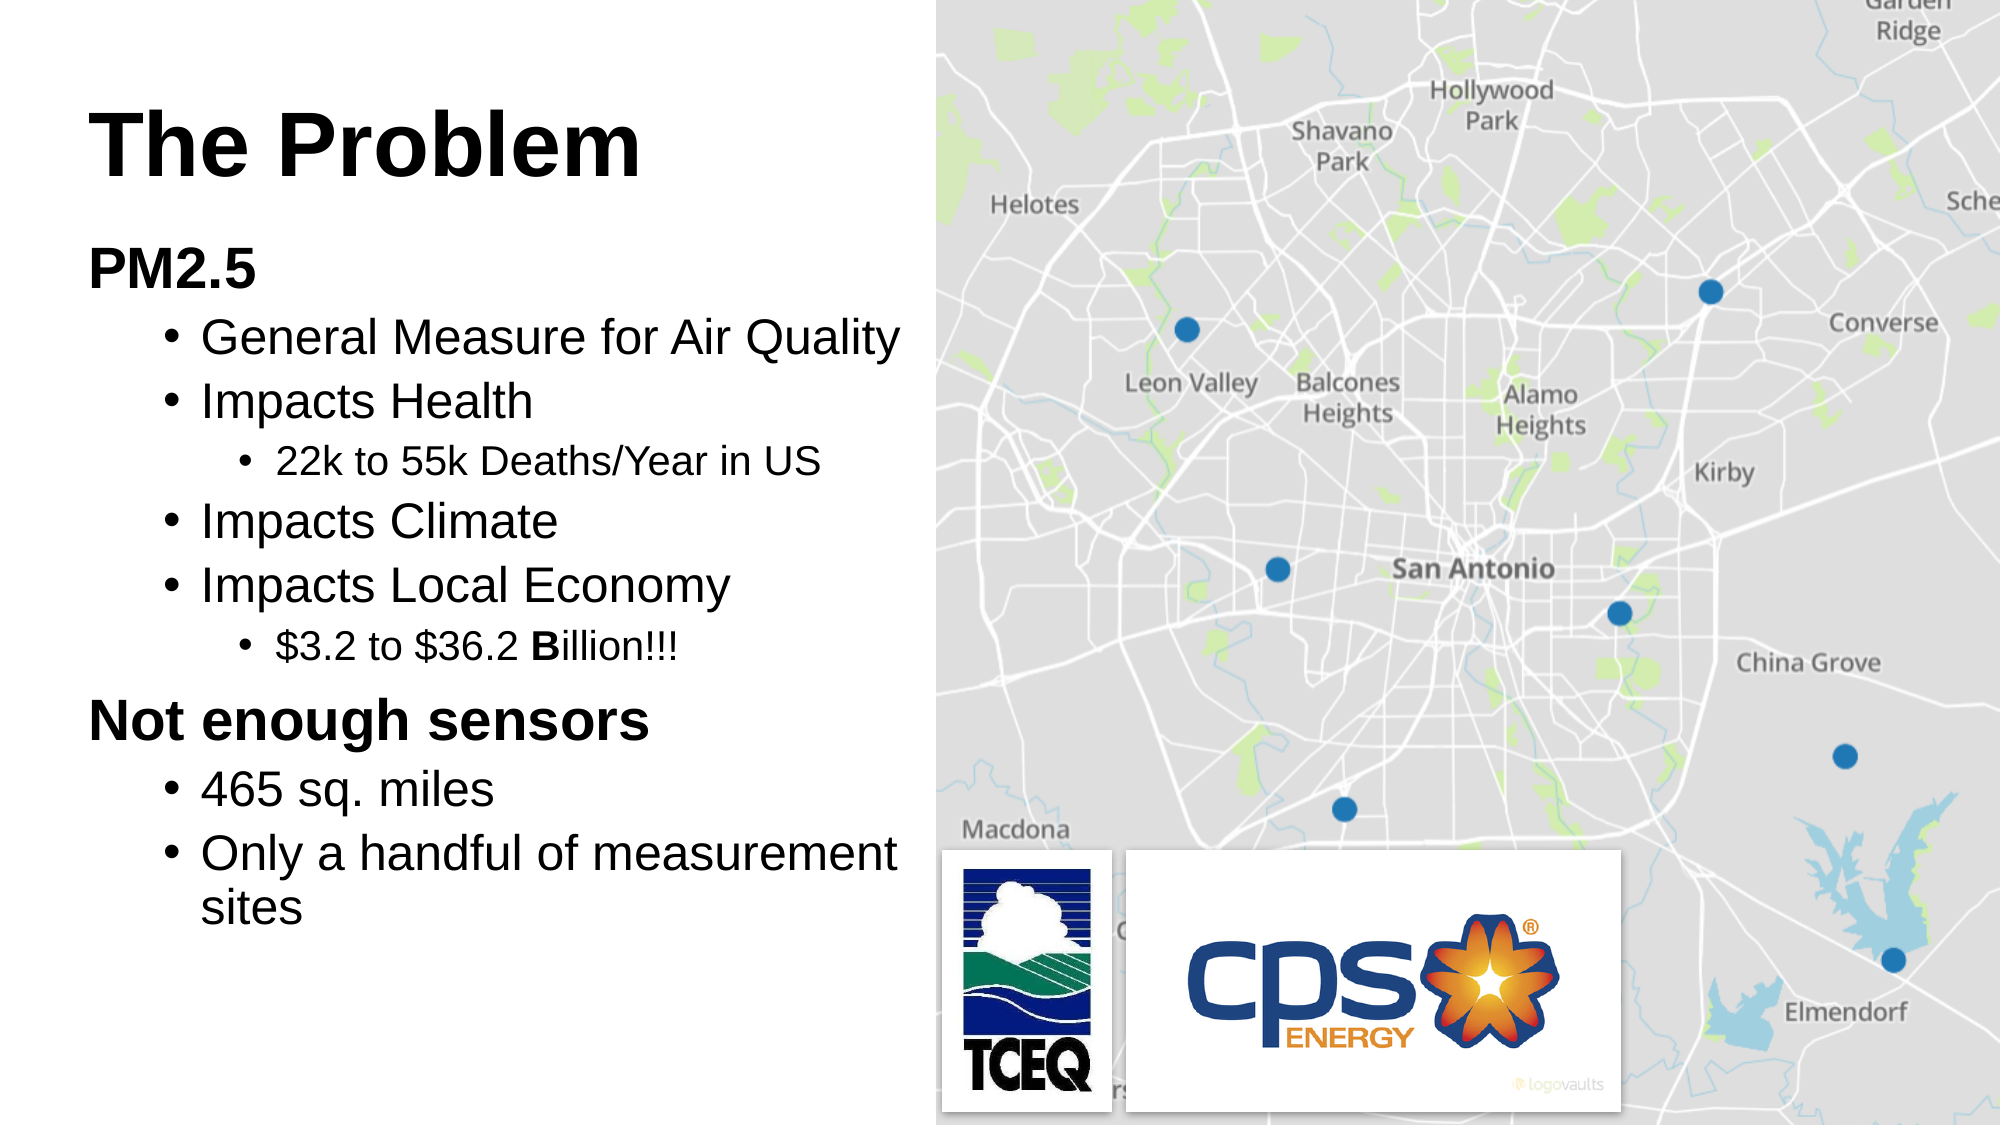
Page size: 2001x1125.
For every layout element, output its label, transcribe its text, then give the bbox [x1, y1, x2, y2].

picture [956, 864, 1098, 1098]
list PM2.5 General Measure for Air Quality Impacts Health 22k to 55k Deaths/Year in US Impacts Climate Impacts Local Economy $3.2 to $36.2 Billion!!! Not enough sensors 465 sq. miles Only a handful of measurement sites [73, 230, 936, 1014]
title The Problem [73, 37, 936, 230]
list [936, 0, 2000, 1125]
picture [1140, 864, 1607, 1098]
